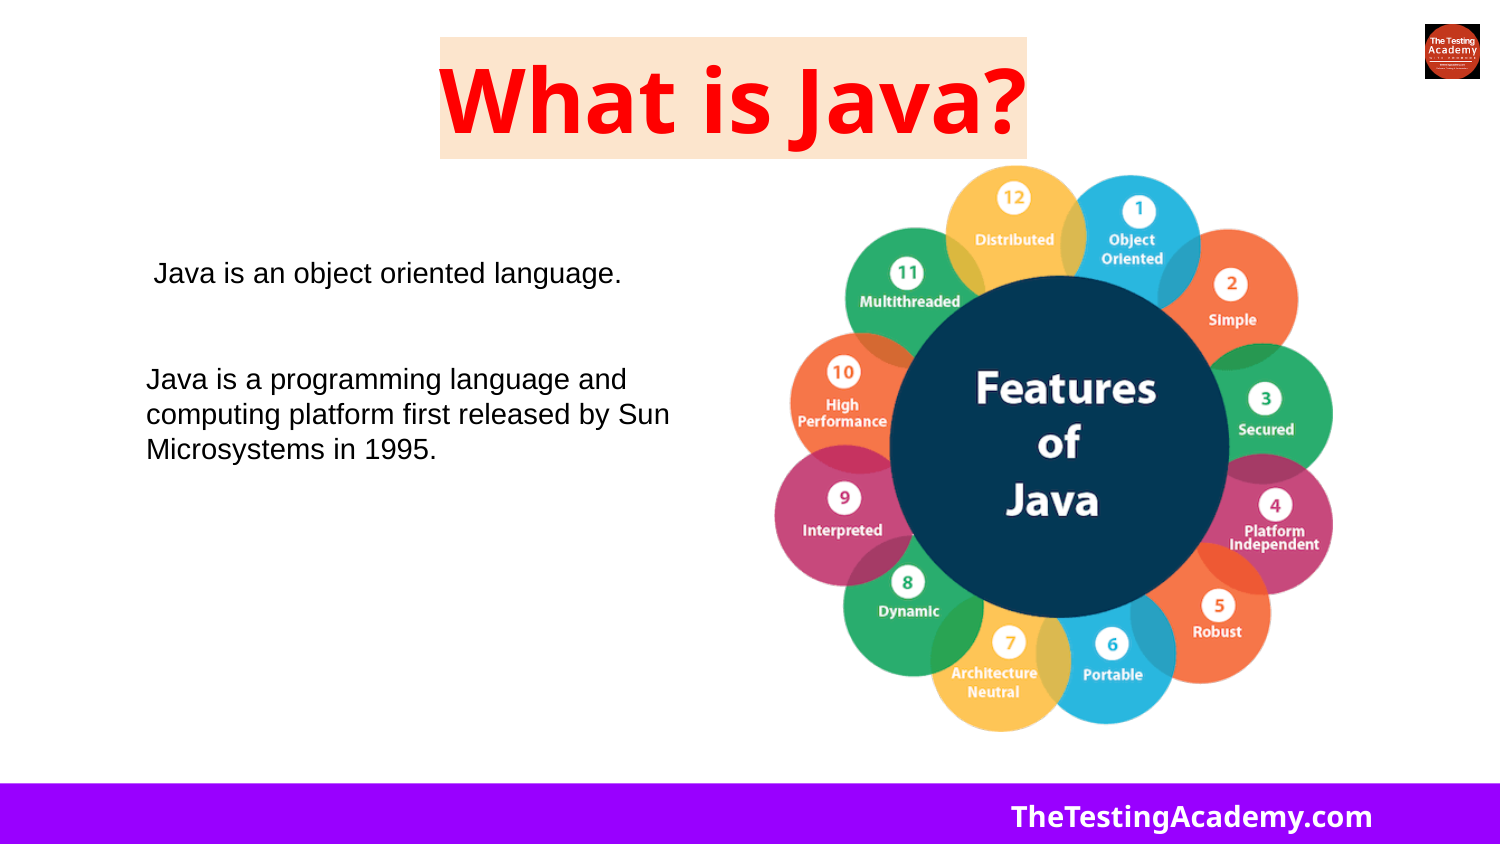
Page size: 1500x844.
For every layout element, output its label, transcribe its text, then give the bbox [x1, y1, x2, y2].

picture [773, 165, 1334, 733]
picture [1425, 24, 1480, 79]
text_box Java is an object oriented language. [138, 239, 768, 305]
title What is Java? [40, 60, 1426, 135]
text_box Java is a programming language and computing platform first released by Sun Microsystems in 1995. [131, 345, 716, 481]
